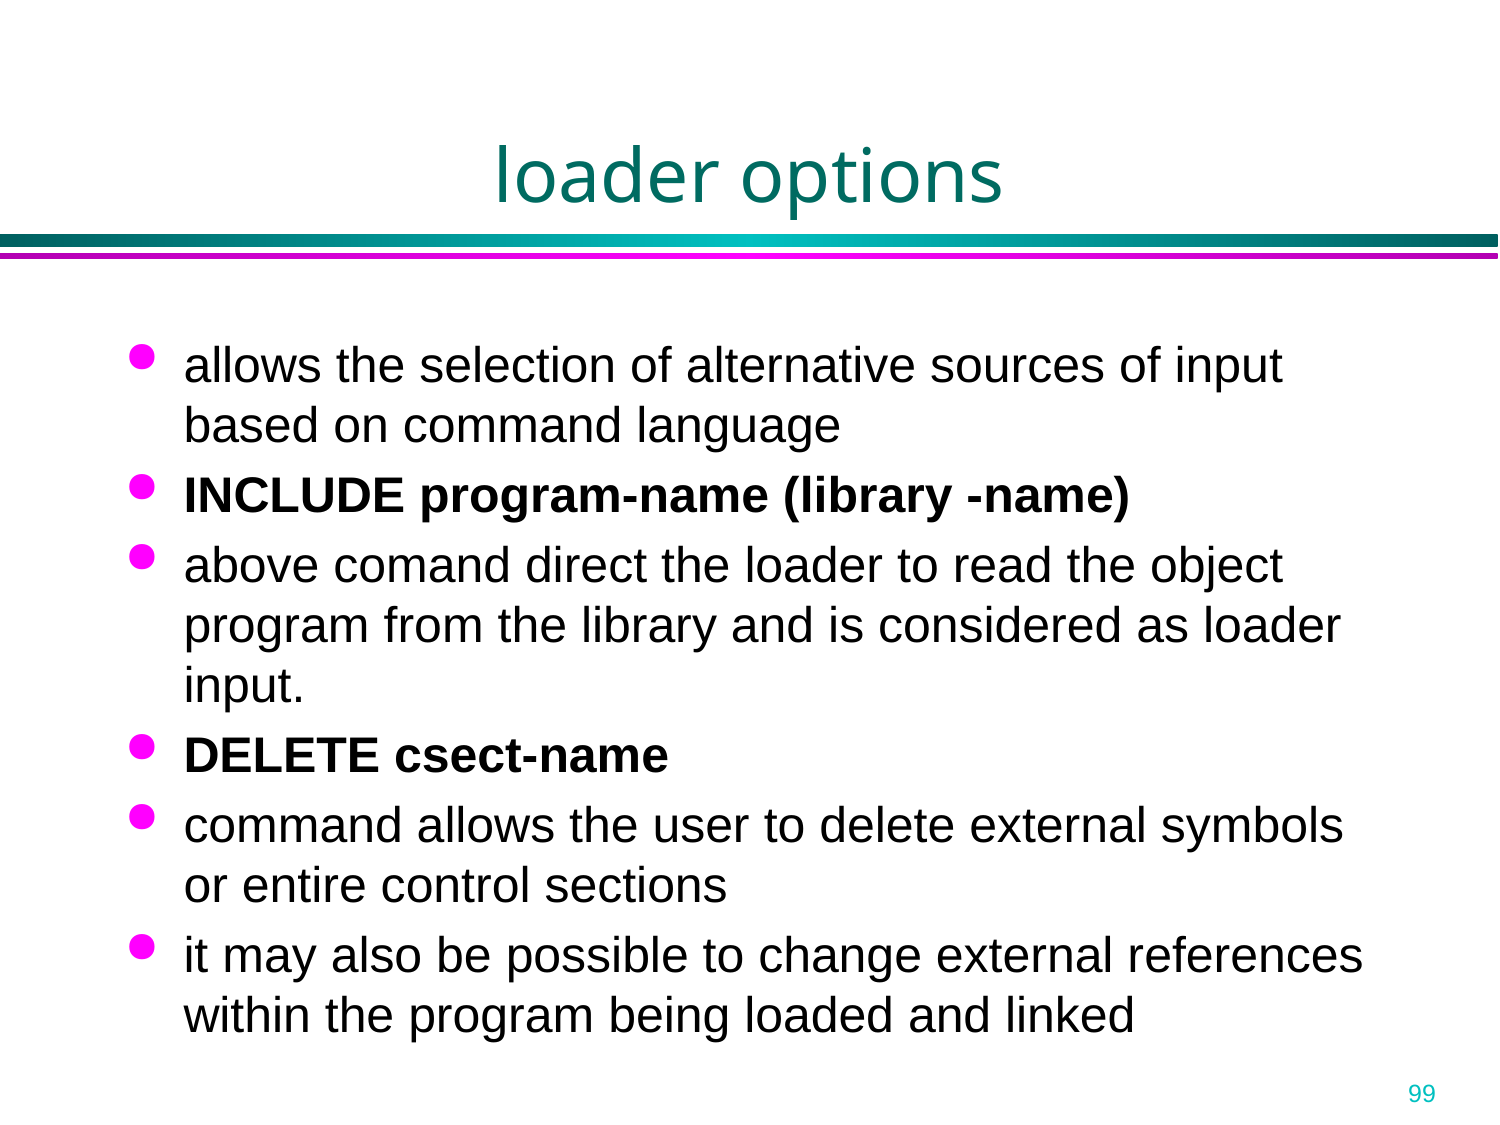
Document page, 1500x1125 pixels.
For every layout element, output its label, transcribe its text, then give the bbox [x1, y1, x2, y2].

text_box loader options [112, 37, 1388, 225]
text_box allows the selection of alternative sources of input based on command language INCLUDE program-name (library -name) above comand direct the loader to read the object program from the library and is considered as loader input. DELETE csect-name command allows the user to delete external symbols or entire control sections it may also be possible to change external references within the program being loaded and linked [112, 324, 1388, 1000]
